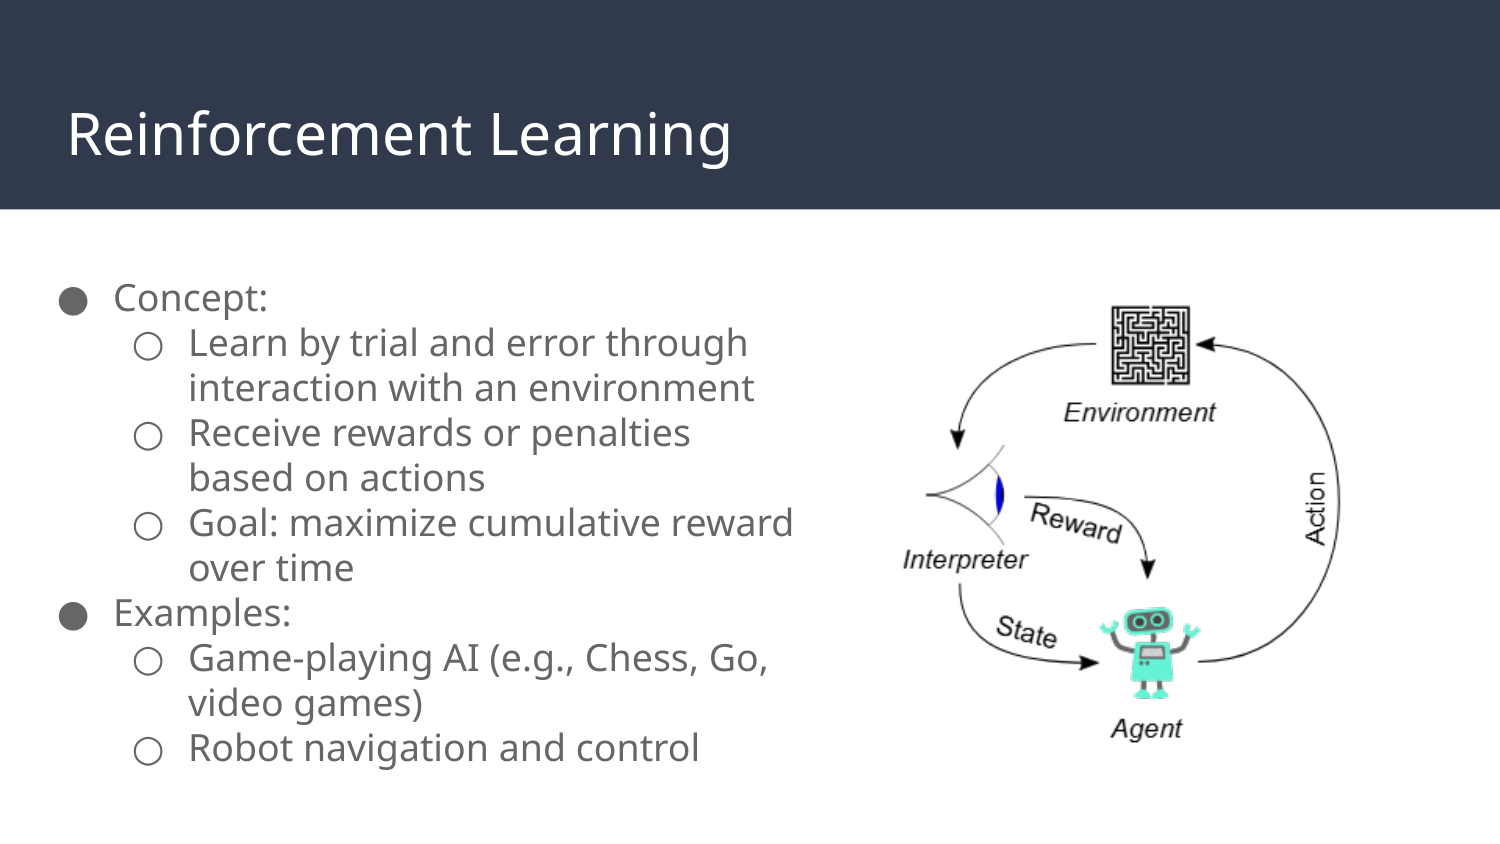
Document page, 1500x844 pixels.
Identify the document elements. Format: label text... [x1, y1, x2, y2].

text_box Concept: Learn by trial and error through interaction with an environment Receive rewards or penalties based on actions Goal: maximize cumulative reward over time Examples: Game-playing AI (e.g., Chess, Go, video games) Robot navigation and control [23, 259, 822, 791]
picture [886, 298, 1356, 752]
title Reinforcement Learning [51, 82, 1449, 185]
